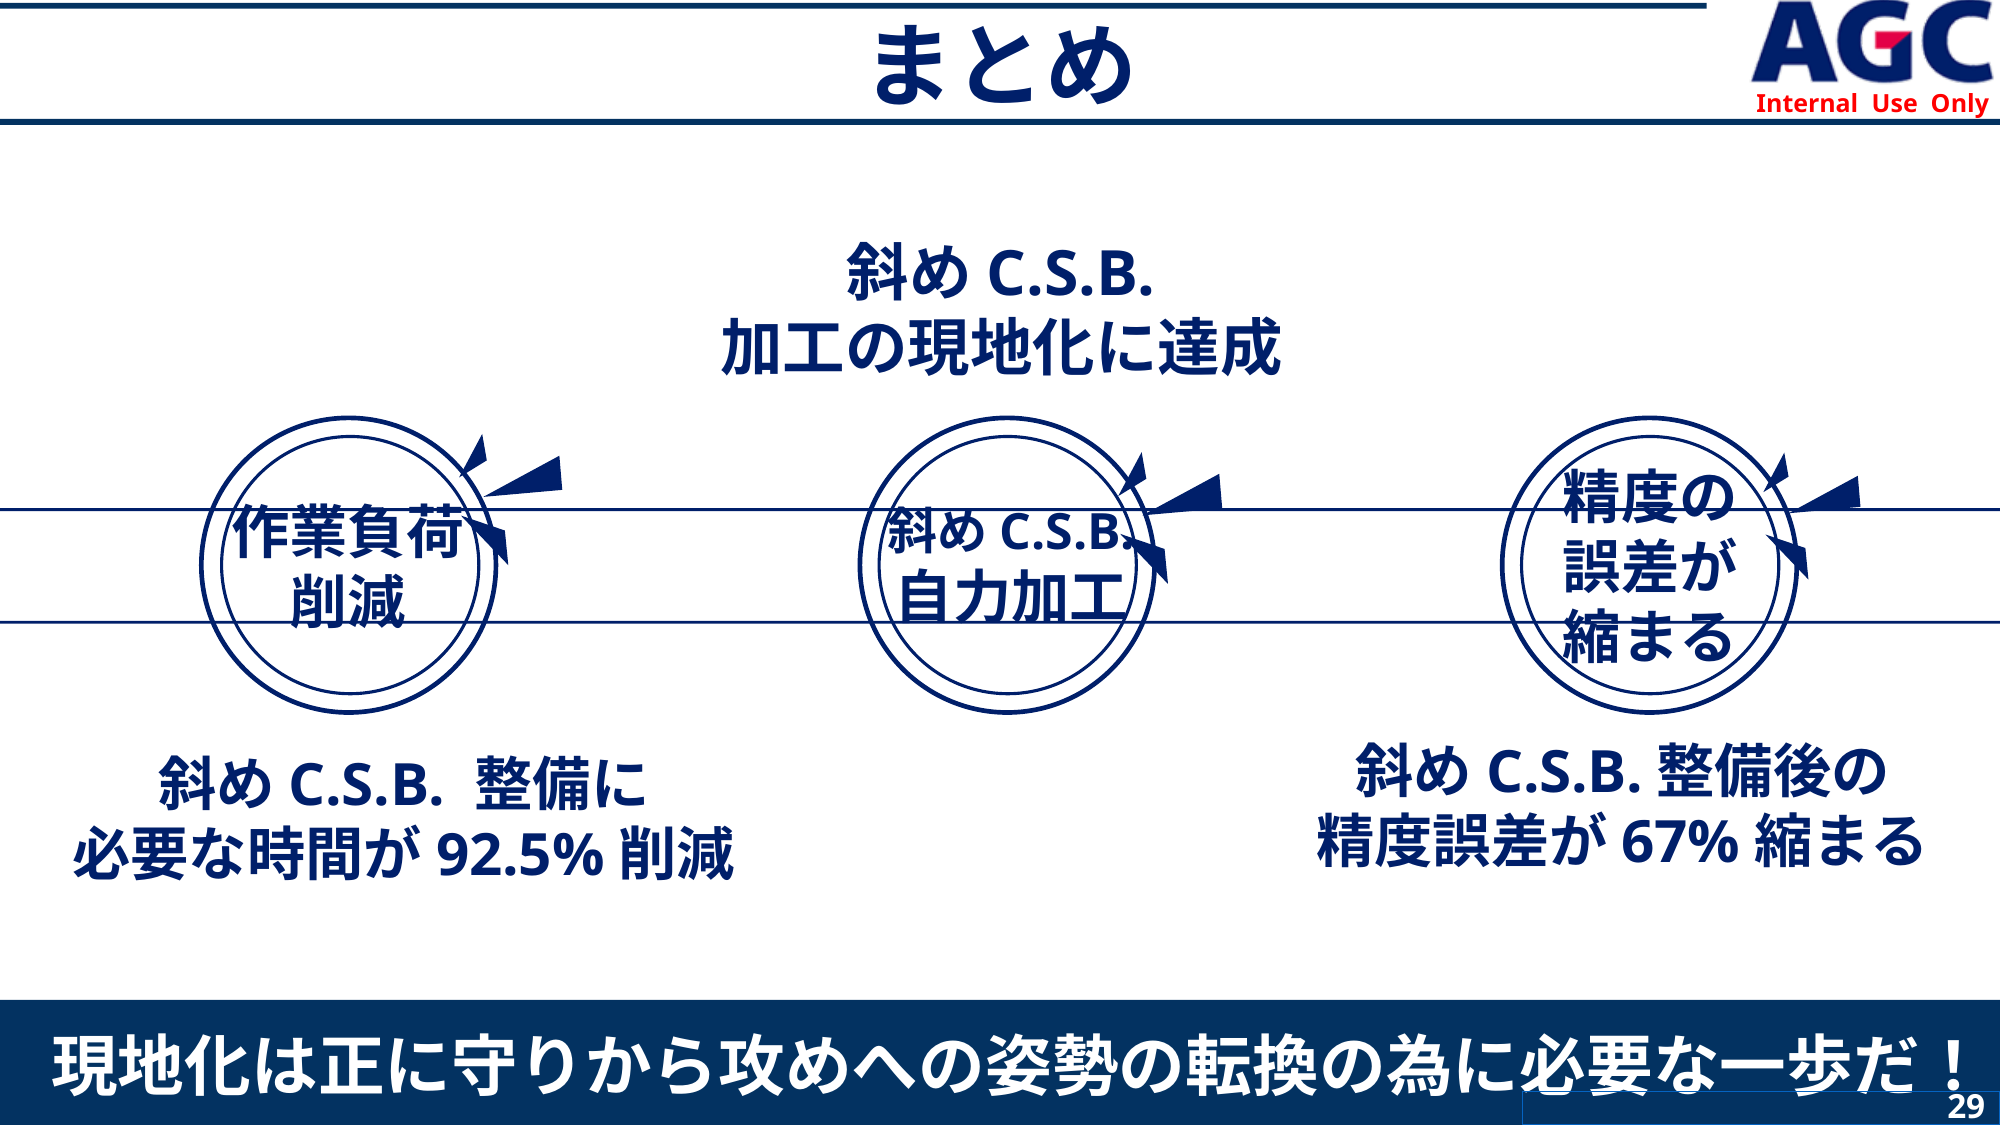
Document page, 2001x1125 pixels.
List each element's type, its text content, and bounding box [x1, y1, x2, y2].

text_box [485, 620, 871, 625]
text_box [0, 620, 212, 625]
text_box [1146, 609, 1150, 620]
text_box [1127, 448, 1148, 488]
text_box 斜めC.S.B. 加工の現地化に達成 [705, 225, 1298, 391]
text_box [1155, 544, 1170, 587]
slide_number 29 [1522, 1091, 2000, 1125]
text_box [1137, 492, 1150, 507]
text_box 斜めC.S.B. 整備に 必要な時間が92.5%削減 [57, 739, 750, 895]
text_box [1786, 620, 2000, 625]
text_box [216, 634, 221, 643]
text_box [1788, 474, 1862, 515]
text_box [858, 416, 1156, 714]
text_box [1501, 416, 1798, 714]
text_box [462, 430, 488, 474]
text_box [1204, 507, 1512, 512]
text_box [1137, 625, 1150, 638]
picture [1747, 0, 2000, 86]
text_box [1826, 507, 2000, 512]
text_box [200, 416, 497, 714]
text_box 斜めC.S.B.整備後の 精度誤差が67%縮まる [1301, 726, 1944, 882]
text_box 現地化は正に守りから攻めへの姿勢の転換の為に必要な一歩だ！ [43, 1022, 1997, 1106]
text_box [1770, 449, 1790, 486]
text_box まとめ [36, 1015, 2000, 1112]
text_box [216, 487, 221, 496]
text_box [0, 999, 2000, 1125]
text_box [1146, 472, 1224, 516]
text_box [0, 507, 211, 512]
text_box [486, 507, 870, 512]
text_box [482, 454, 564, 498]
text_box [492, 525, 510, 569]
text_box [0, 2, 1708, 10]
text_box [0, 118, 2000, 126]
text_box まとめ [855, 10, 1146, 118]
text_box [1144, 620, 1513, 625]
text_box [1797, 544, 1810, 583]
